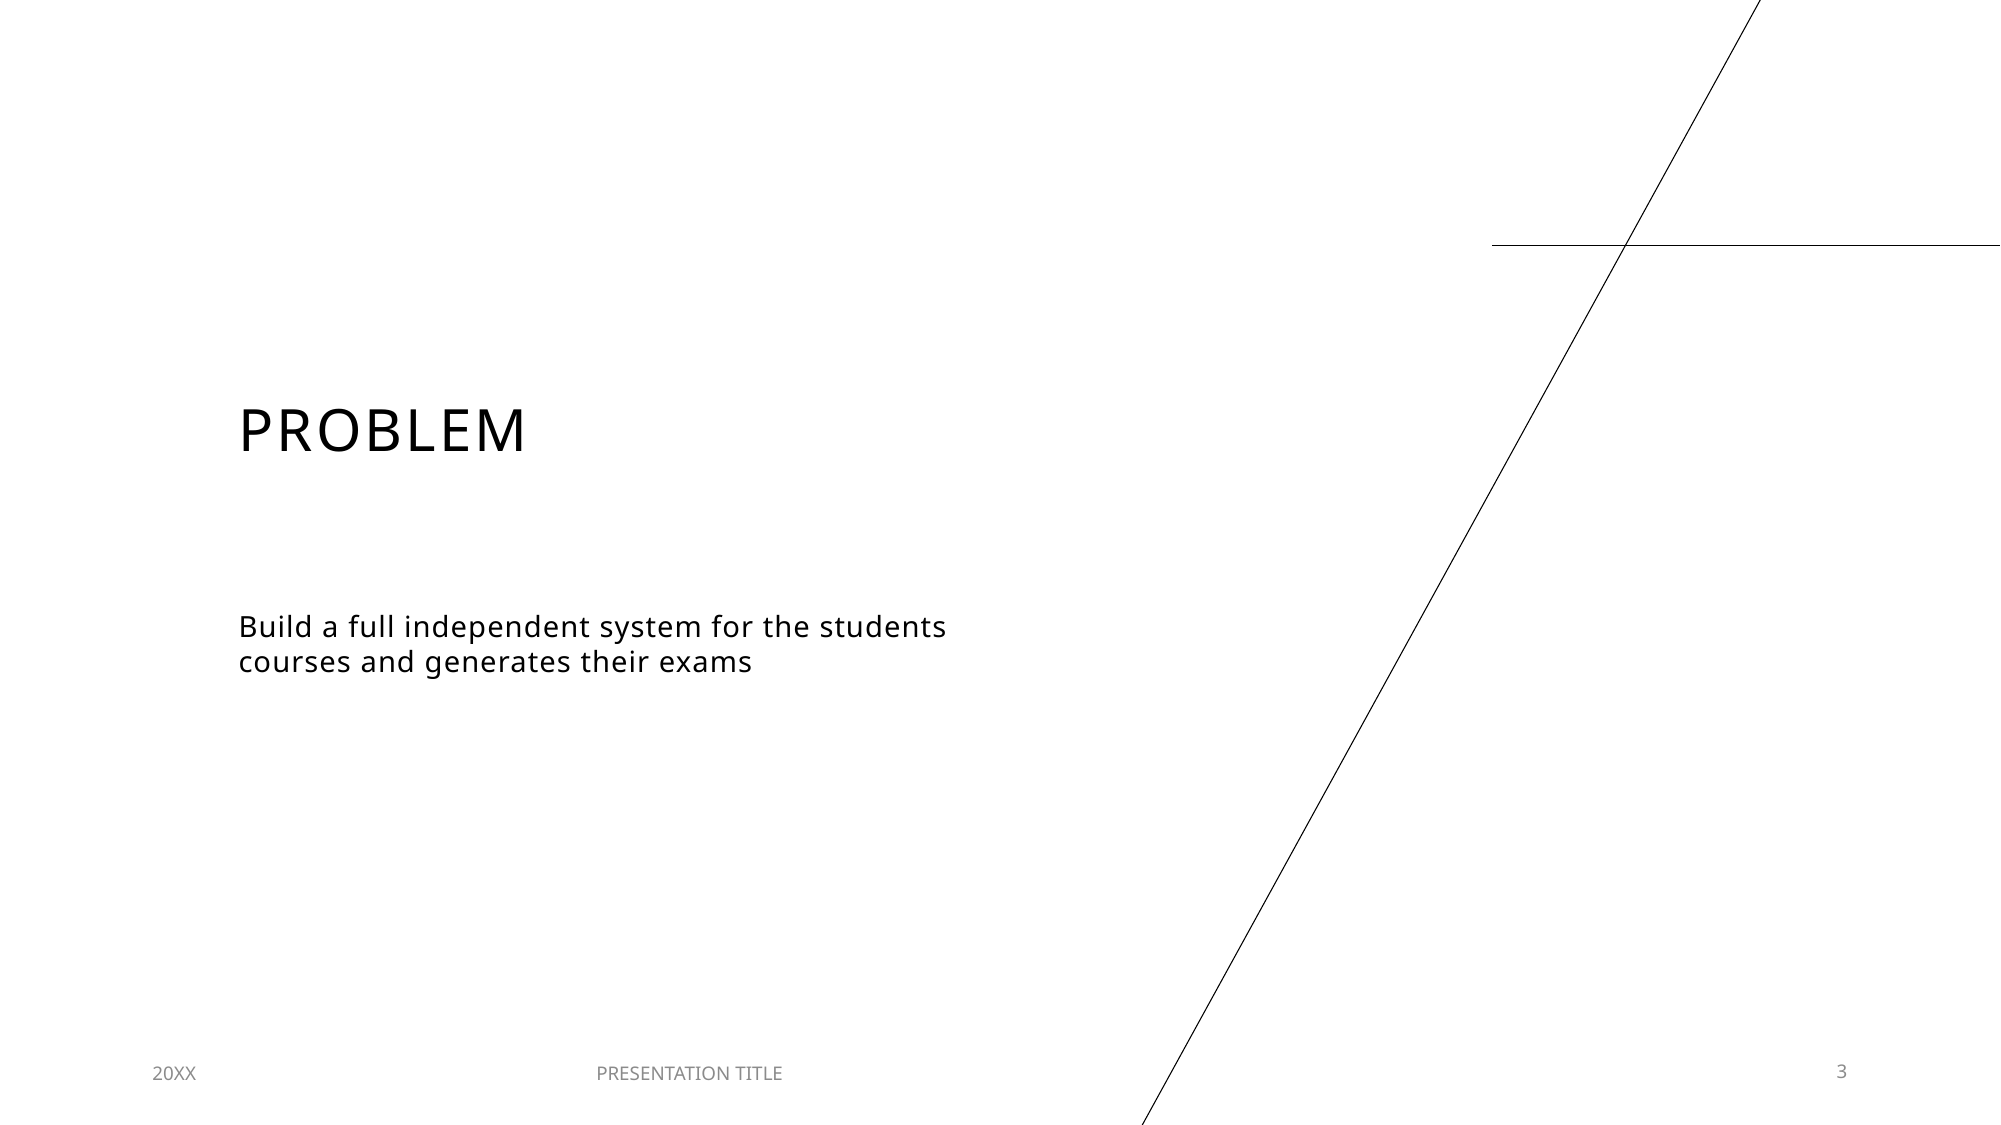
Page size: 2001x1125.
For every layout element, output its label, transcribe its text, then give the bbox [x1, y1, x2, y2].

footer PRESENTATION TITLE [404, 1042, 975, 1103]
title Problem [223, 274, 1062, 472]
slide_number 3 [1412, 1042, 1863, 1103]
list Build a full independent system for the students courses and generates their exams [223, 600, 1062, 851]
slide_number 20XX [137, 1042, 338, 1103]
